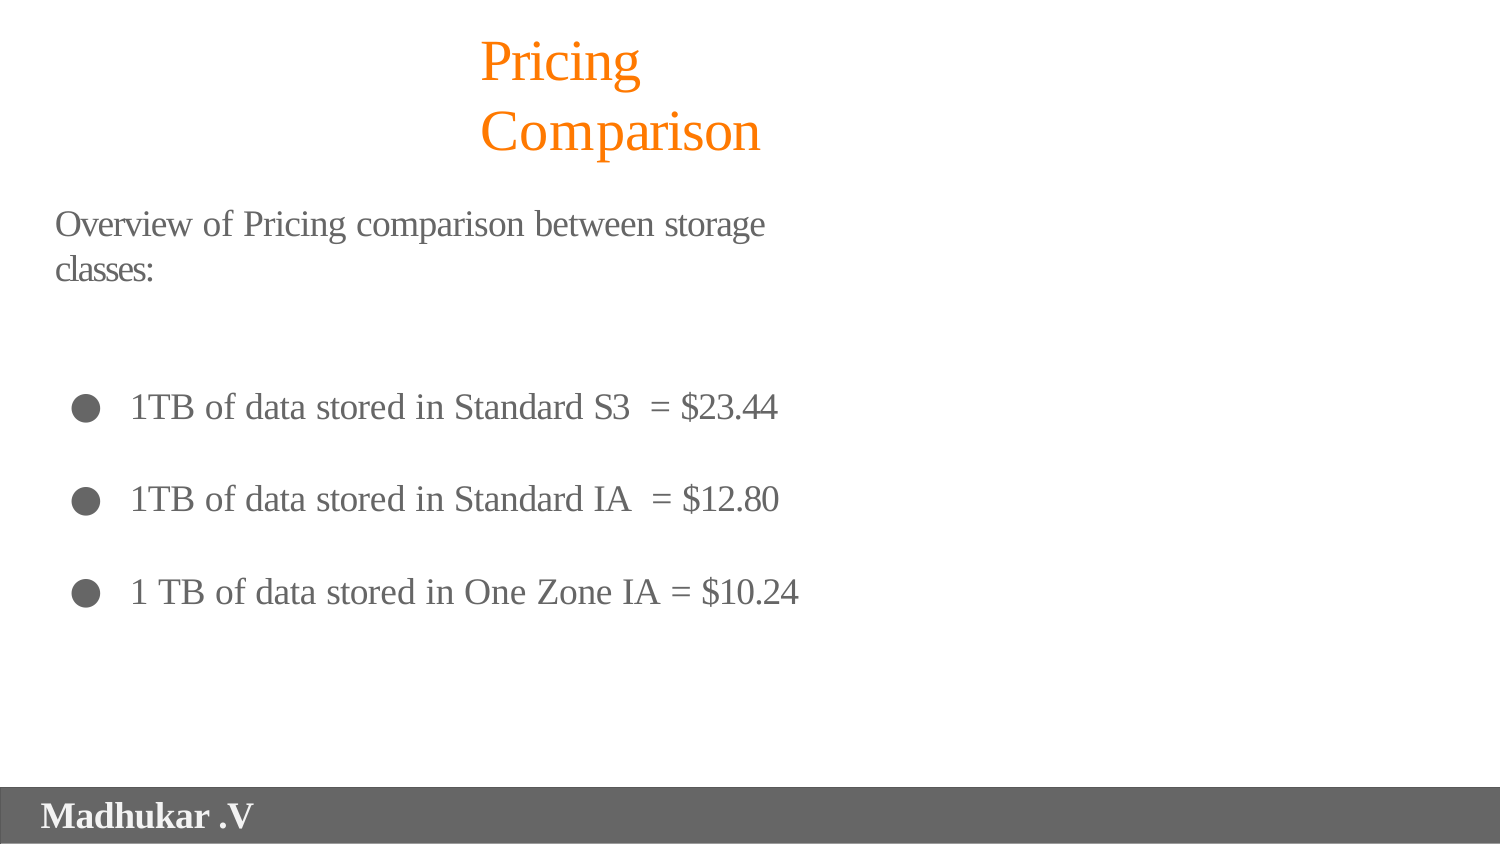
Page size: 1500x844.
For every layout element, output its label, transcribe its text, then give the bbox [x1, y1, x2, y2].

title Pricing Comparison [478, 20, 935, 164]
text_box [0, 786, 1500, 844]
text_box Overview of Pricing comparison between storage classes: 1TB of data stored in Standard S3 = $23.44 1TB of data stored in Standard IA = $12.80 1 TB of data stored in One Zone IA = $10.24 [52, 196, 861, 612]
